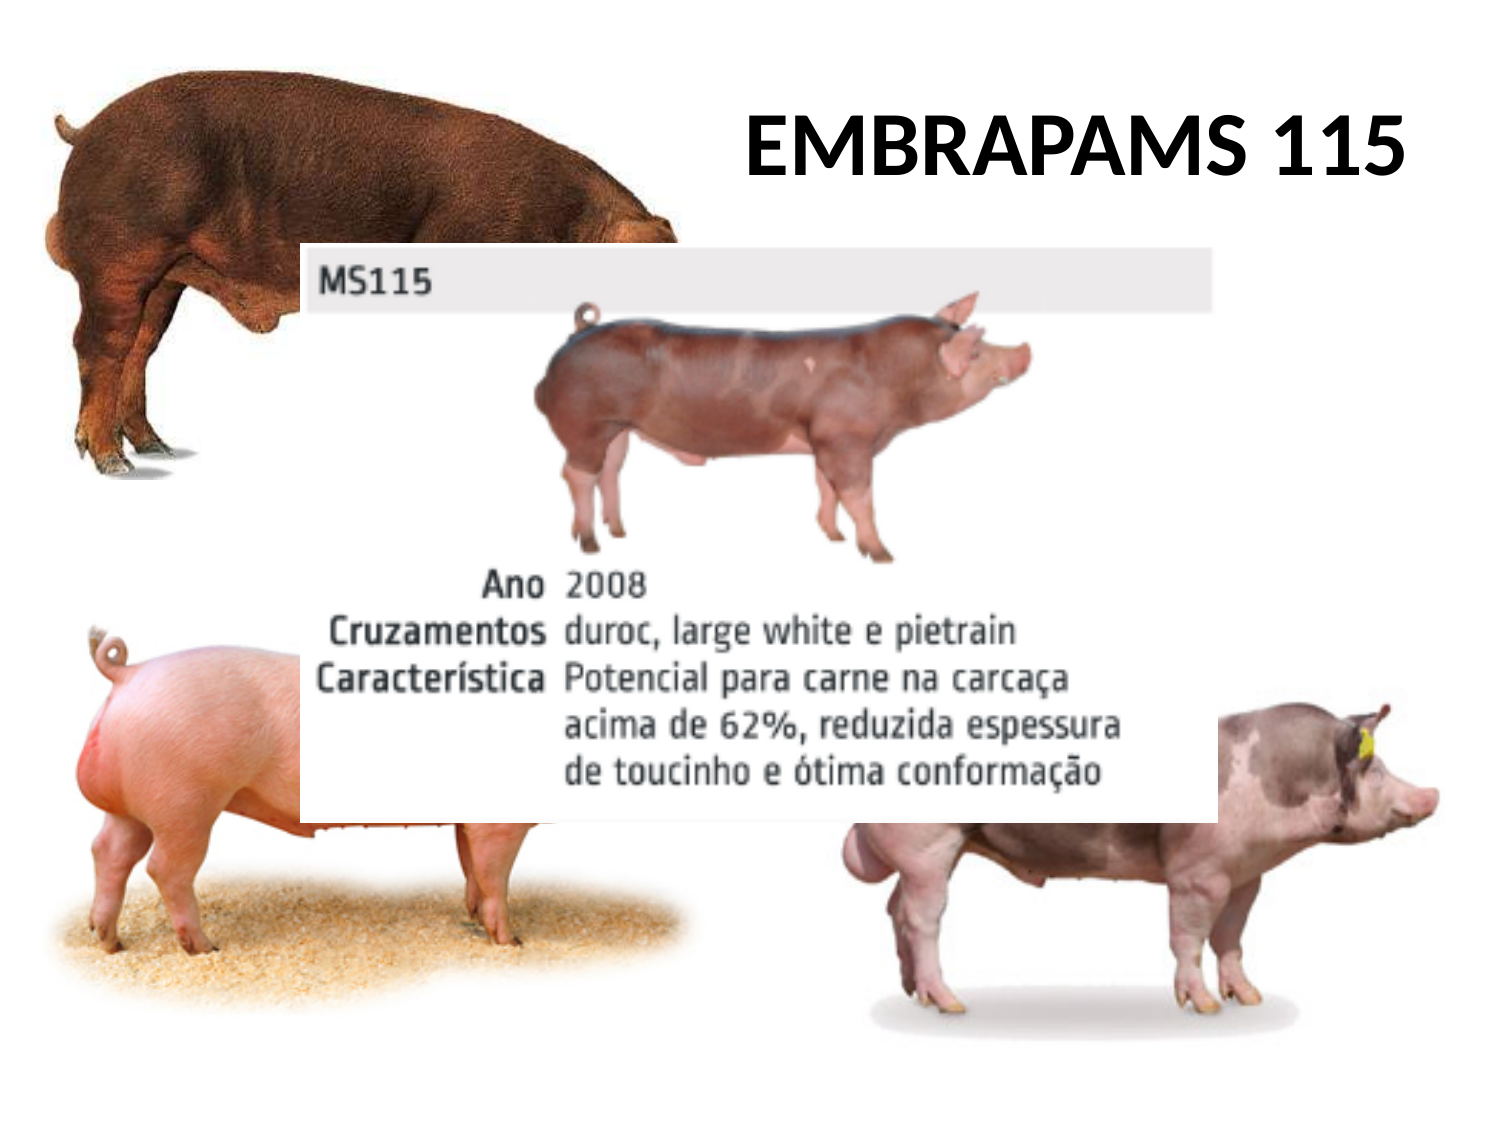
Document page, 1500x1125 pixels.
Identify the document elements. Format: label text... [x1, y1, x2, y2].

picture [41, 66, 1459, 1059]
title EMBRAPAMS 115 [75, 45, 1425, 233]
